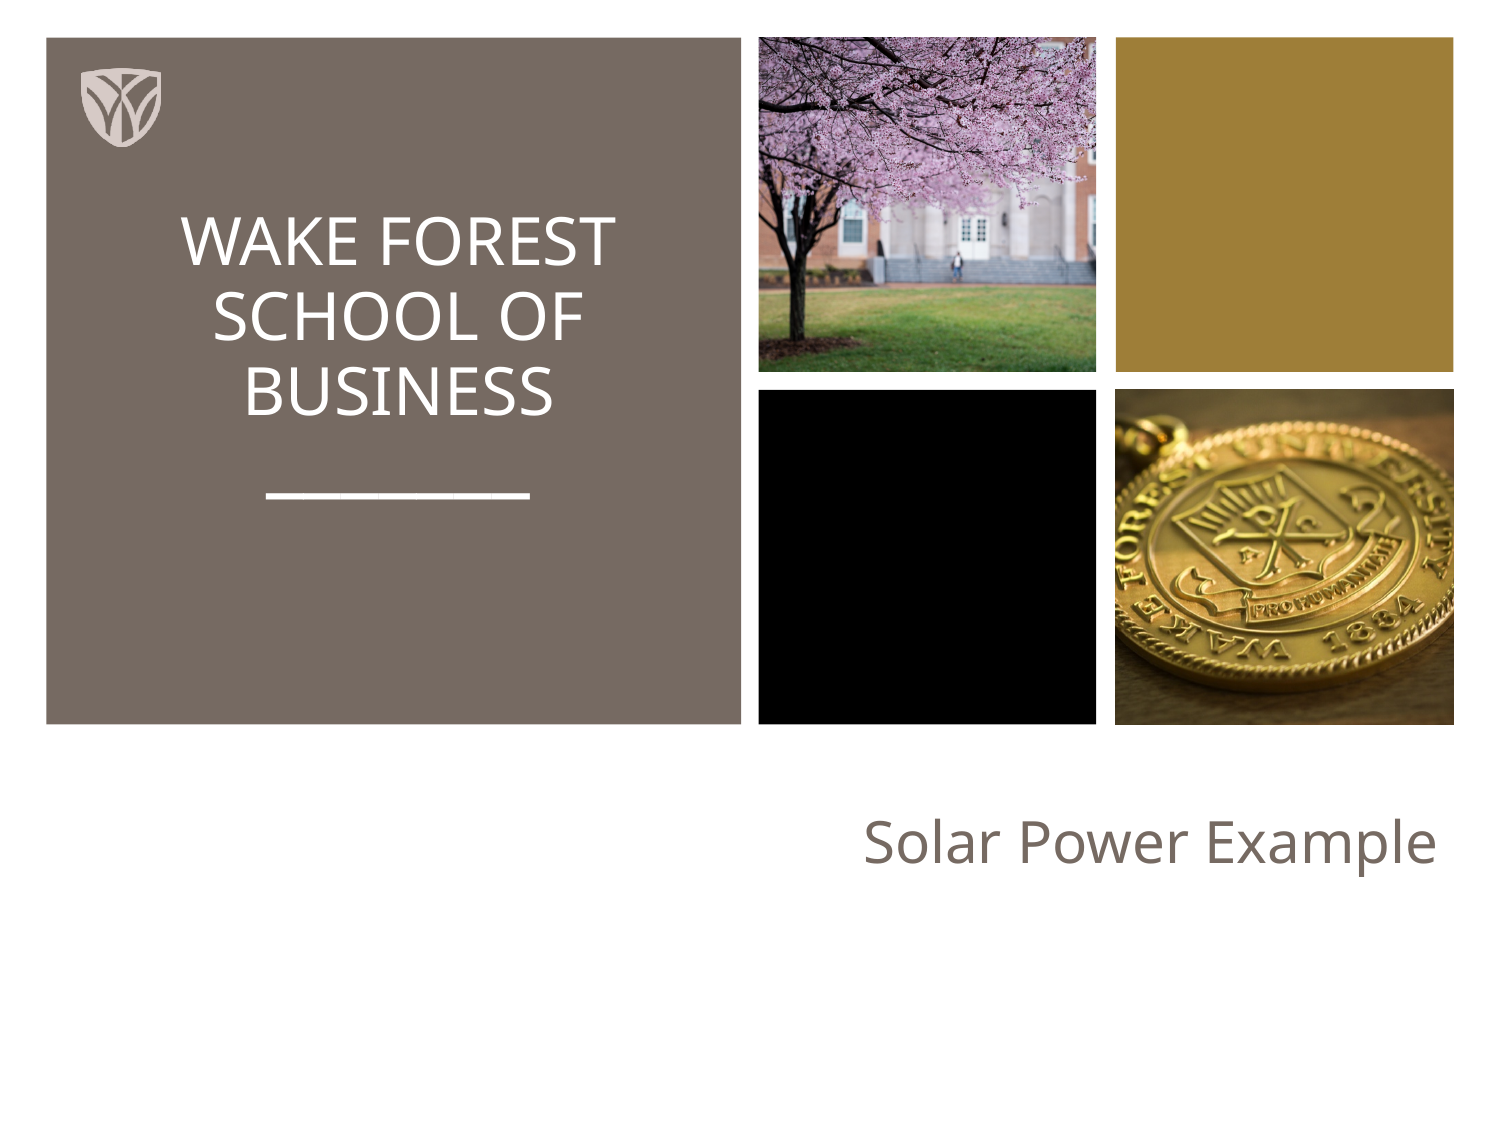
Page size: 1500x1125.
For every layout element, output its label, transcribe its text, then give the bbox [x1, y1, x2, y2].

picture [758, 36, 1097, 373]
picture [1115, 389, 1454, 725]
list Wake Forest School of Business _______ [70, 190, 726, 692]
title Solar Power Example [590, 797, 1454, 898]
